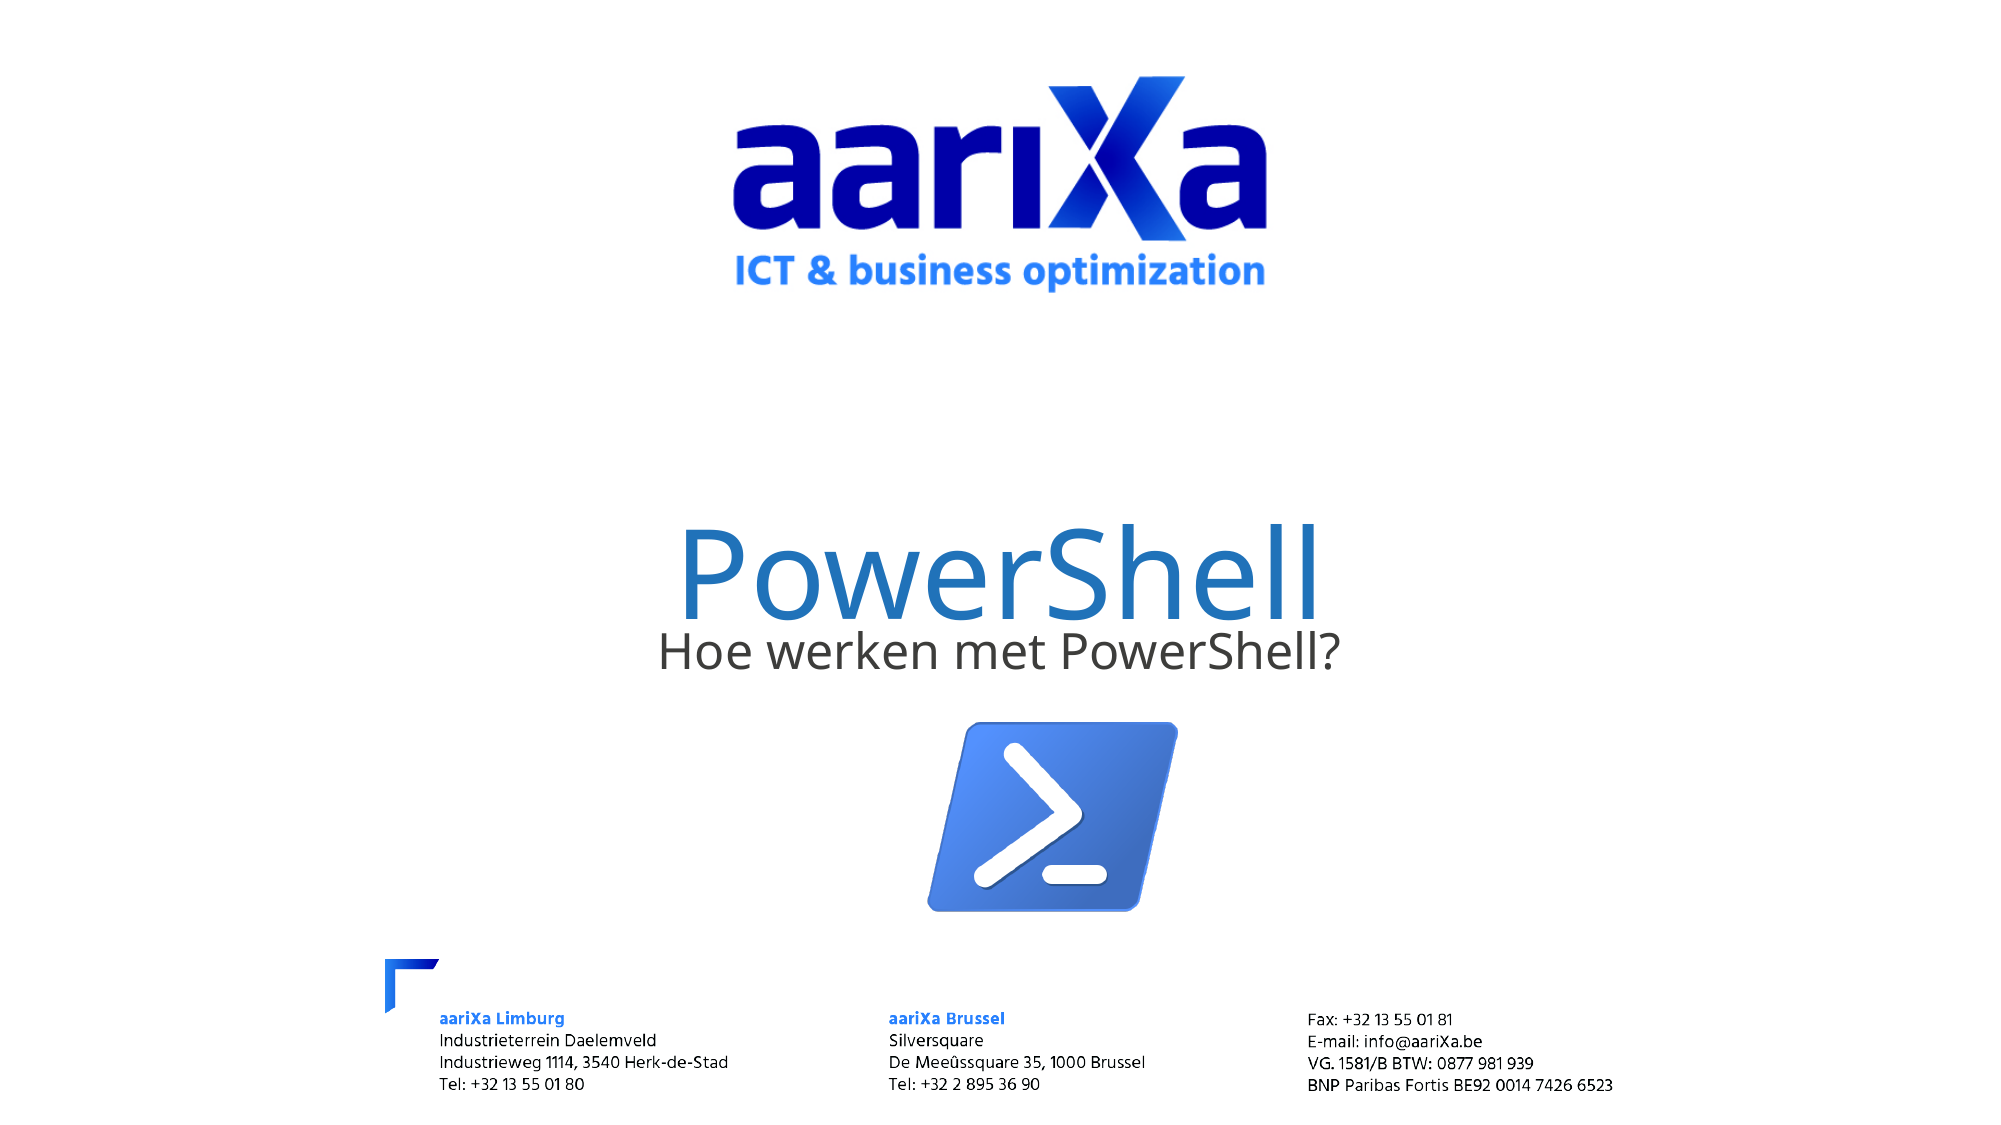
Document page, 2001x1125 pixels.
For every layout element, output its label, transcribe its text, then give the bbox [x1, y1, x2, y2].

picture [620, 23, 1380, 345]
title PowerShell [249, 262, 1750, 619]
subtitle Hoe werken met PowerShell? [249, 619, 1750, 891]
picture [320, 682, 1680, 1125]
